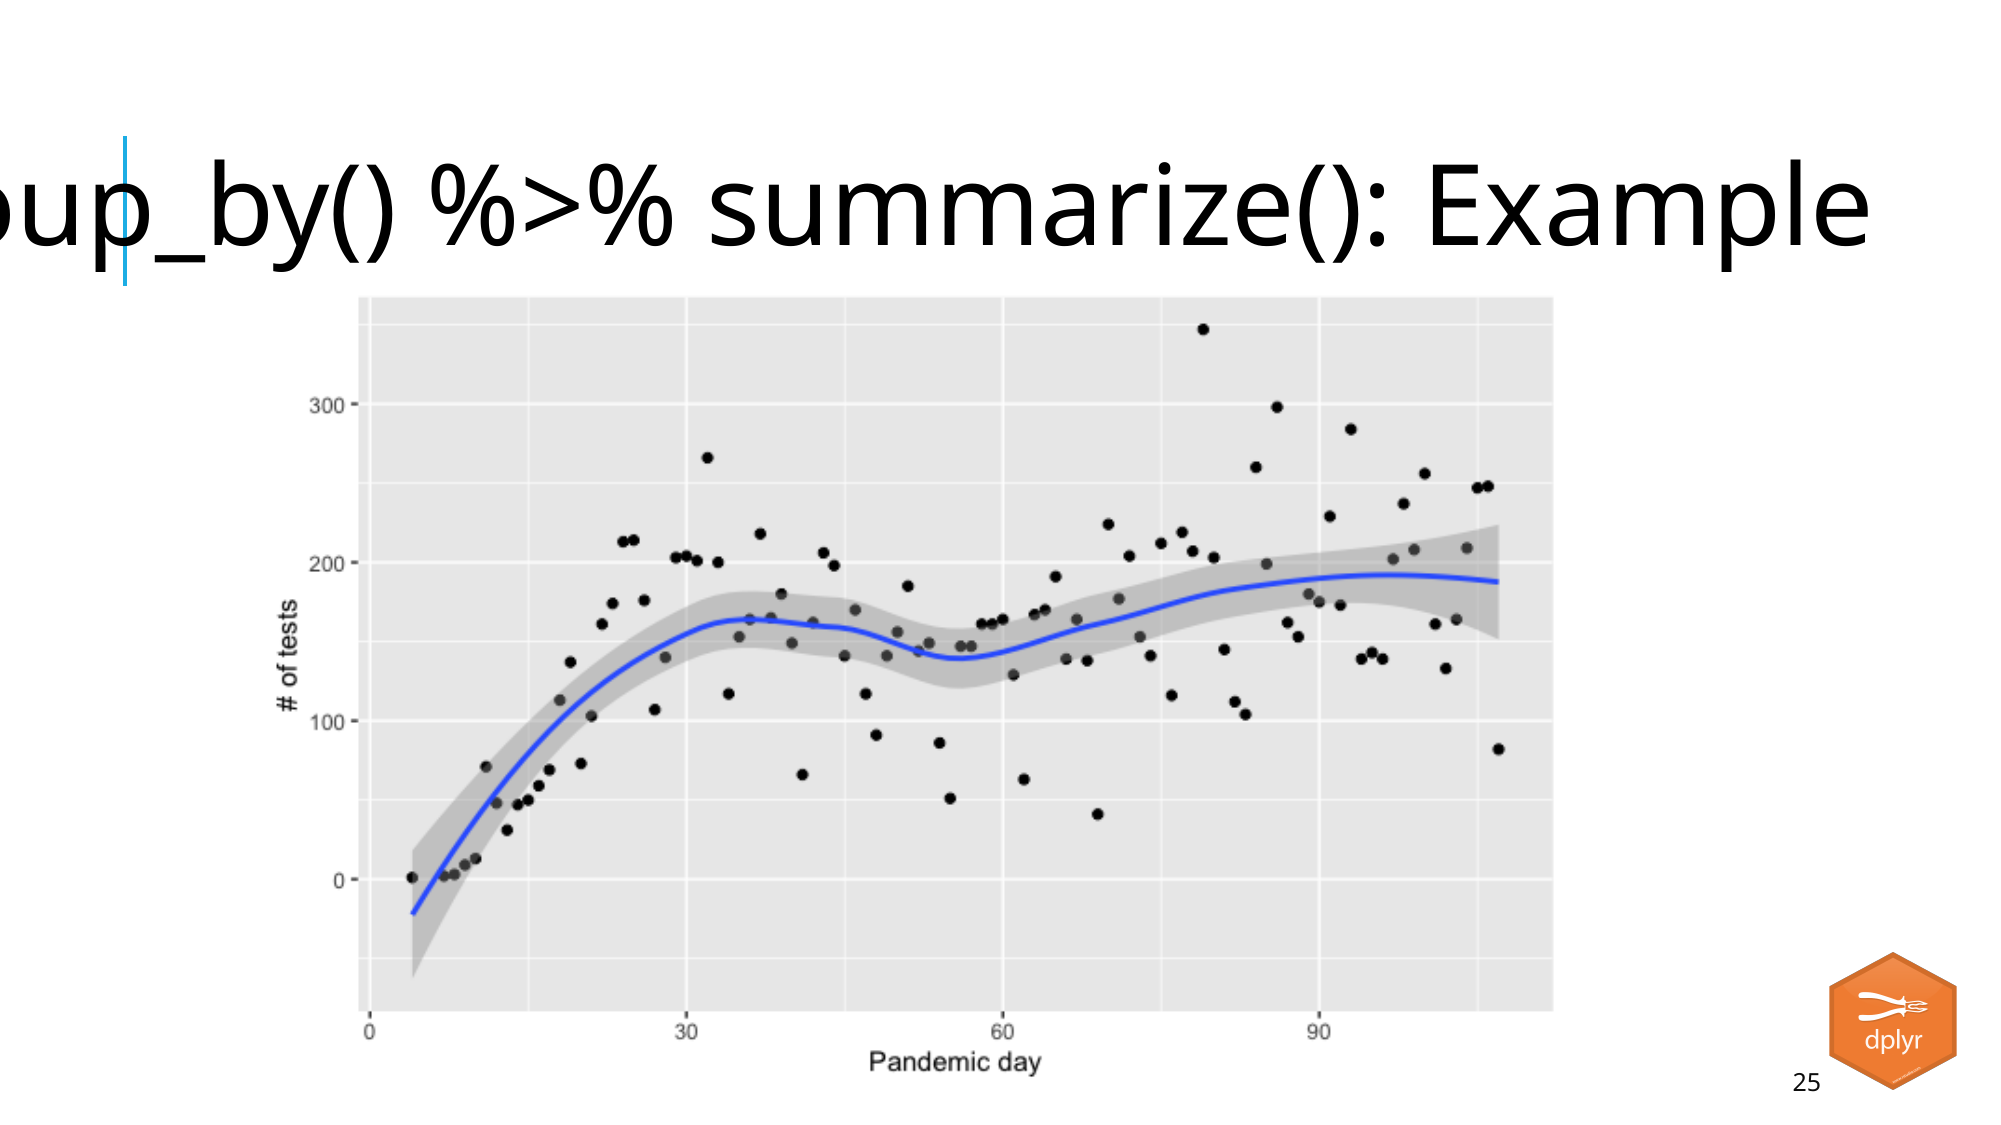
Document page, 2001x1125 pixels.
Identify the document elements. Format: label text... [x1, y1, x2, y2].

picture [264, 285, 1567, 1090]
text_box [1829, 952, 1957, 1090]
slide_number 25 [1777, 1061, 1938, 1107]
text_box group_by() %>% summarize(): Example [0, 125, 1891, 276]
